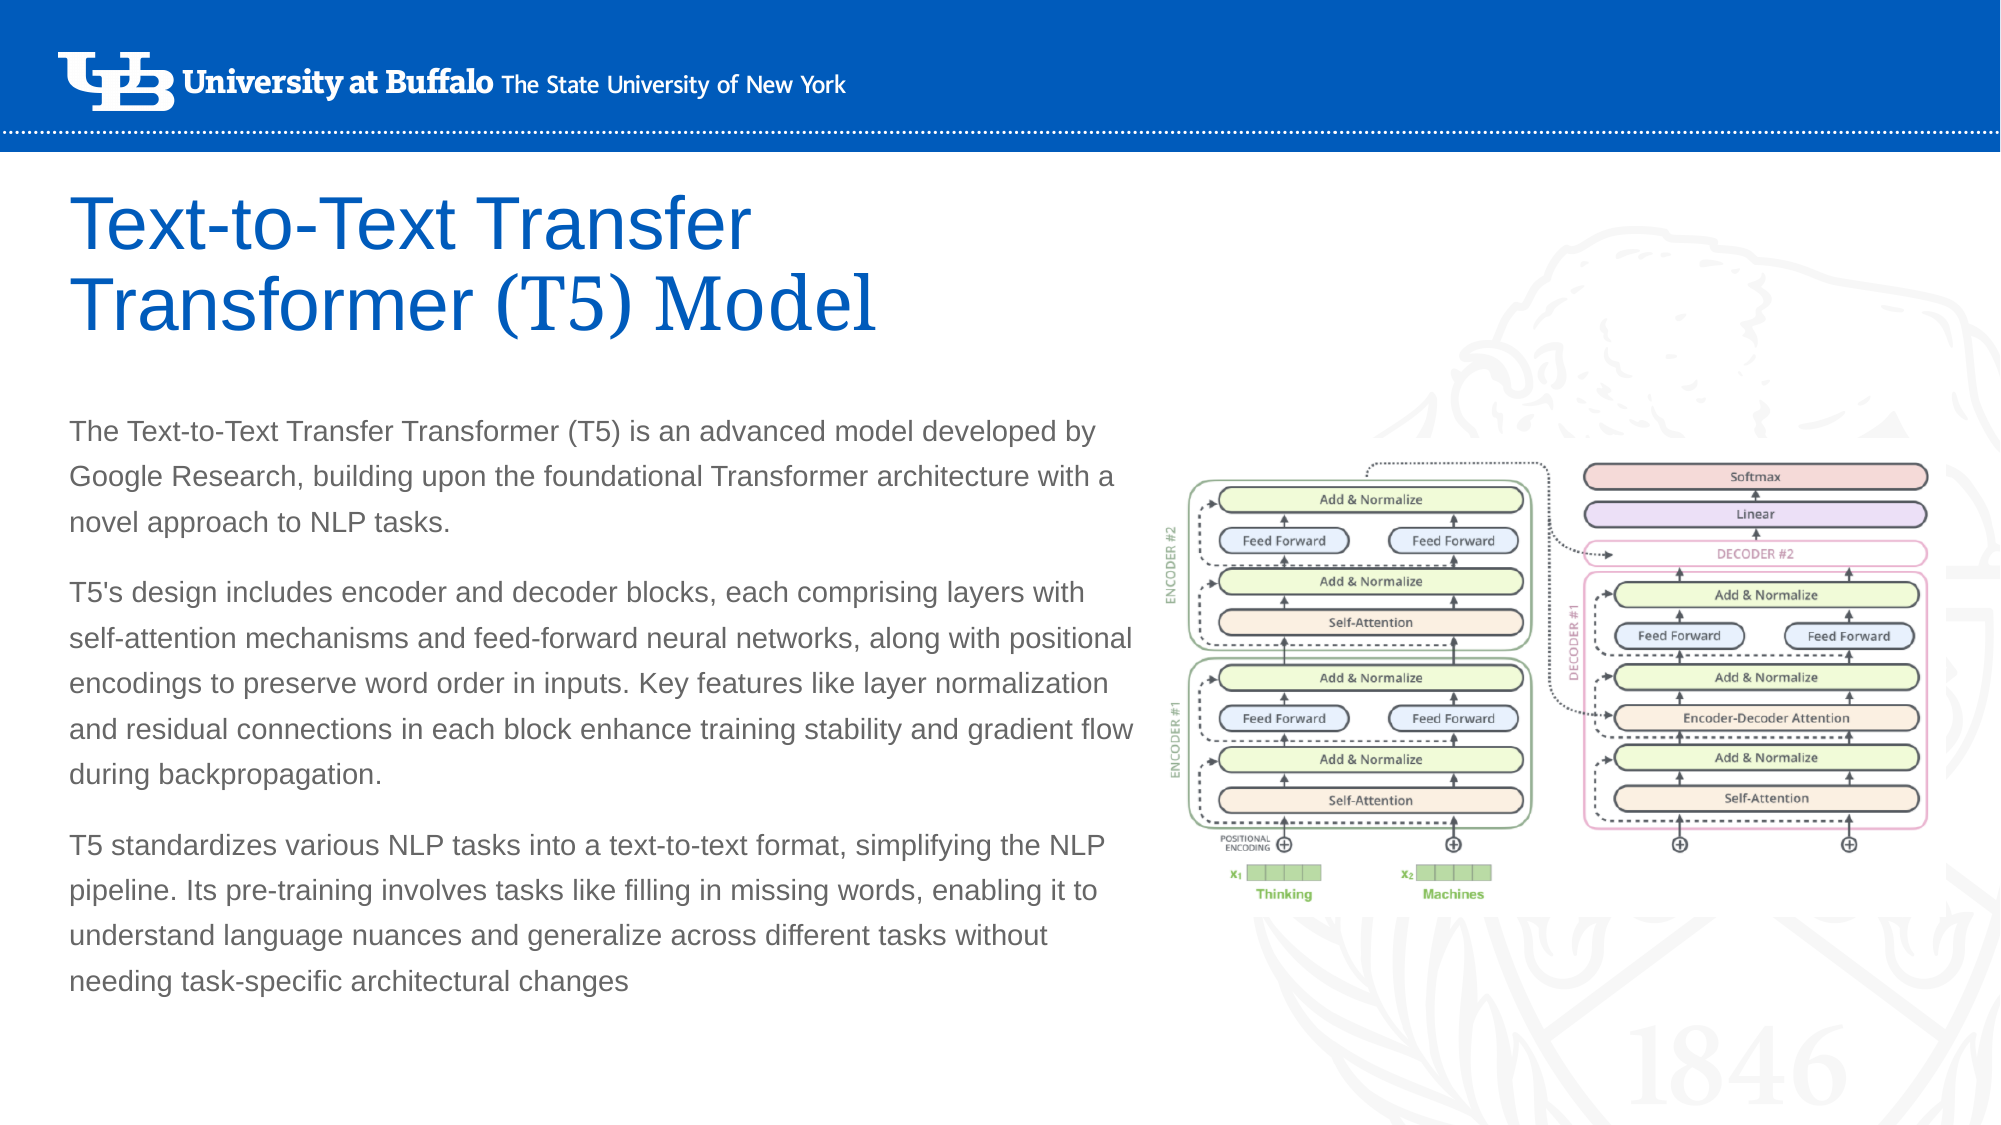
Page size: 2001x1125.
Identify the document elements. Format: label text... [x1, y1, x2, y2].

picture [0, 0, 2001, 1125]
title Text-to-Text Transfer Transformer (T5) Model [54, 175, 1050, 355]
list The Text-to-Text Transfer Transformer (T5) is an advanced model developed by Google Research, building upon the foundational Transformer architecture with a novel approach to NLP tasks. T5's design includes encoder and decoder blocks, each comprising layers with self-attention mechanisms and feed-forward neural networks, along with positional encodings to preserve word order in inputs. Key features like layer normalization and residual connections in each block enhance training stability and gradient flow during backpropagation. T5 standardizes various NLP tasks into a text-to-text format, simplifying the NLP pipeline. Its pre-training involves tasks like filling in missing words, enabling it to understand language nuances and generalize across different tasks without needing task-specific architectural changes [54, 394, 1163, 1082]
